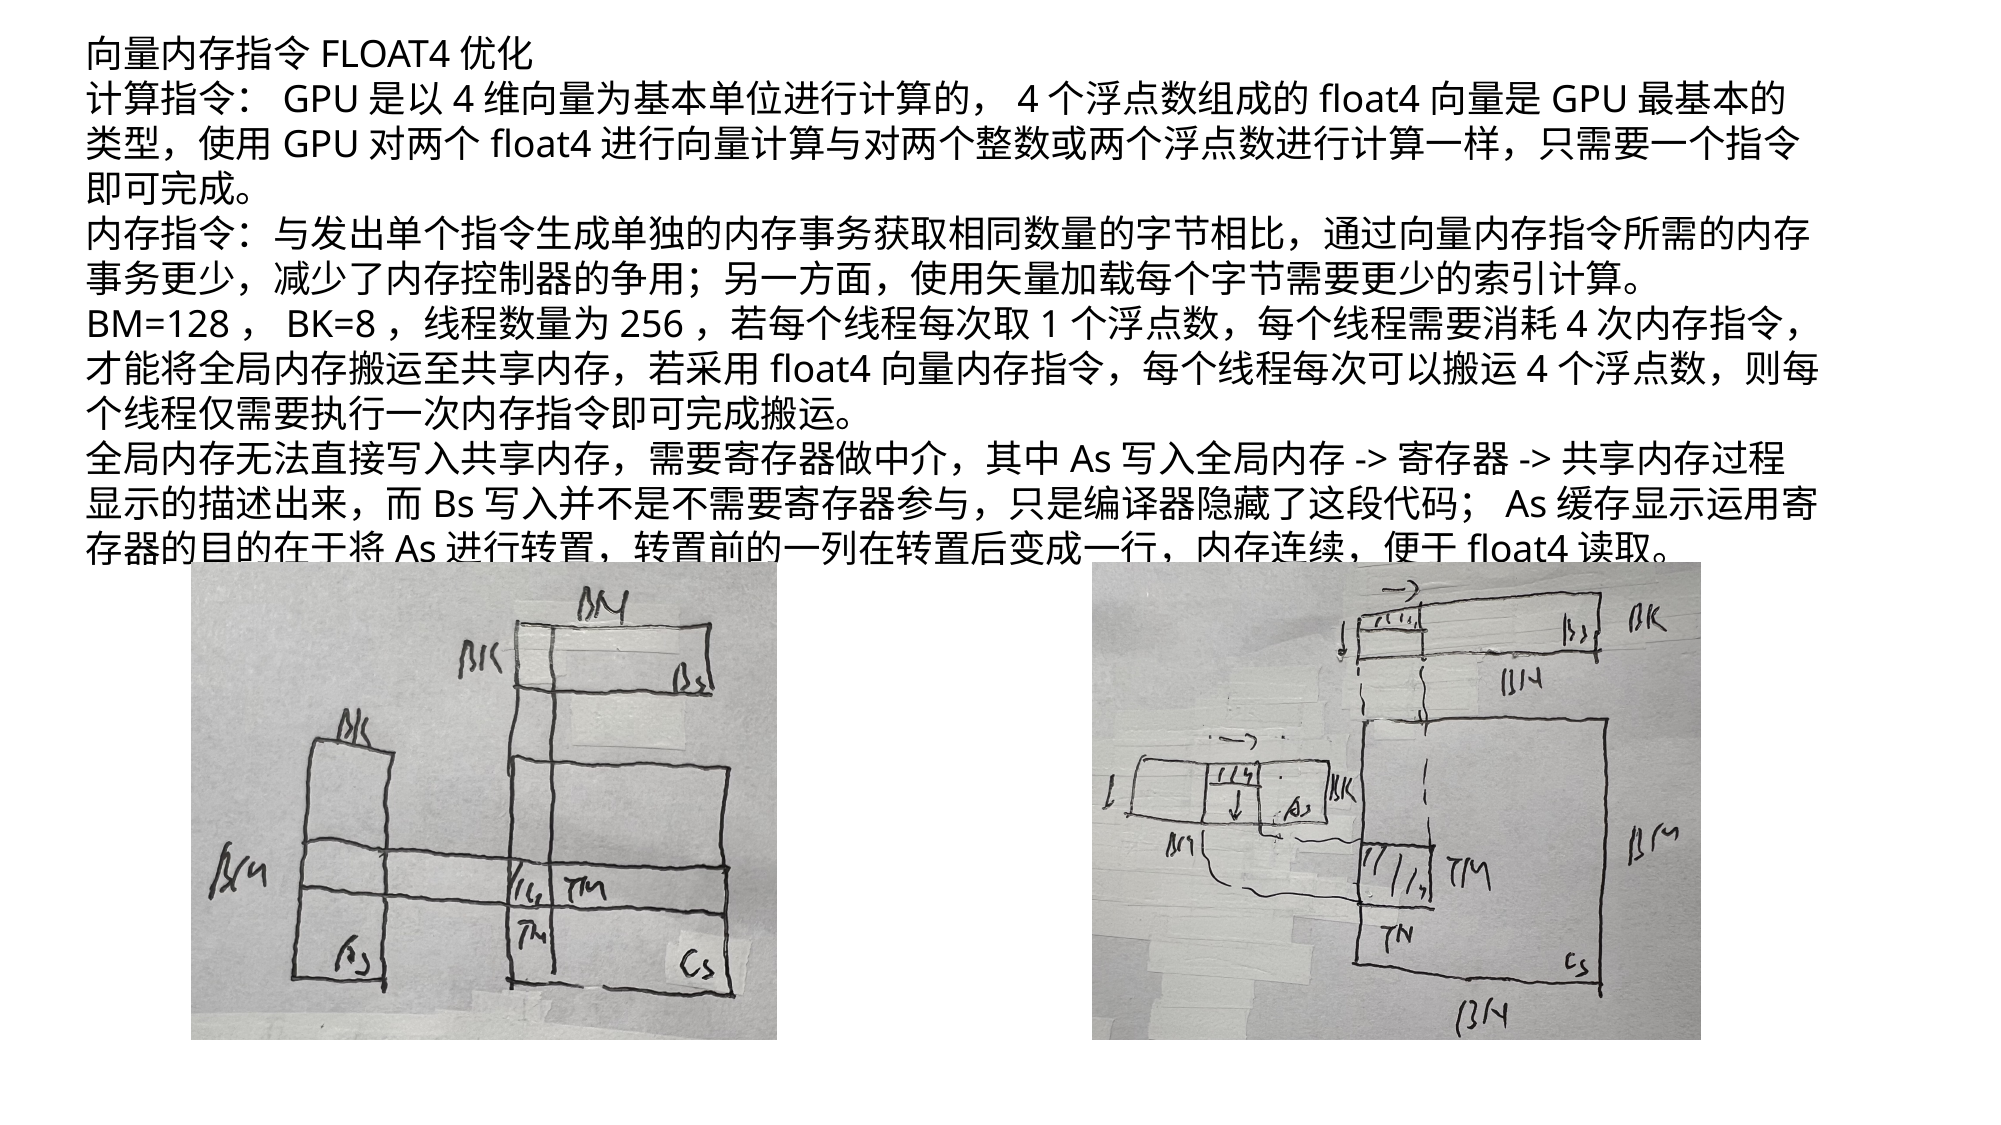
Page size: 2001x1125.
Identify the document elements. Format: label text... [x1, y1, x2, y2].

picture [191, 562, 777, 1040]
picture [1092, 562, 1701, 1040]
text_box 向量内存指令FLOAT4优化 计算指令：GPU是以4维向量为基本单位进行计算的，4个浮点数组成的float4向量是GPU最基本的类型，使用GPU对两个float4进行向量计算与对两个整数或两个浮点数进行计算一样，只需要一个指令即可完成。 内存指令：与发出单个指令生成单独的内存事务获取相同数量的字节相比，通过向量内存指令所需的内存事务更少，减少了内存控制器的争用；另一方面，使用矢量加载每个字节需要更少的索引计算。 BM=128，BK=8，线程数量为256，若每个线程每次取1个浮点数，每个线程需要消耗4次内存指令，才能将全局内存搬运至共享内存，若采用float4向量内存指令，每个线程每次可以搬运4个浮点数，则每个线程仅需要执行一次内存指令即可完成搬运。 全局内存无法直接写入共享内存，需要寄存器做中介，其中As写入全局内存->寄存器->共享内存过程显示的描述出来，而Bs写入并不是不需要寄存器参与，只是编译器隐藏了这段代码；As缓存显示运用寄存器的目的在于将As进行转置，转置前的一列在转置后变成一行，内存连续，便于float4读取。 [71, 22, 1839, 578]
